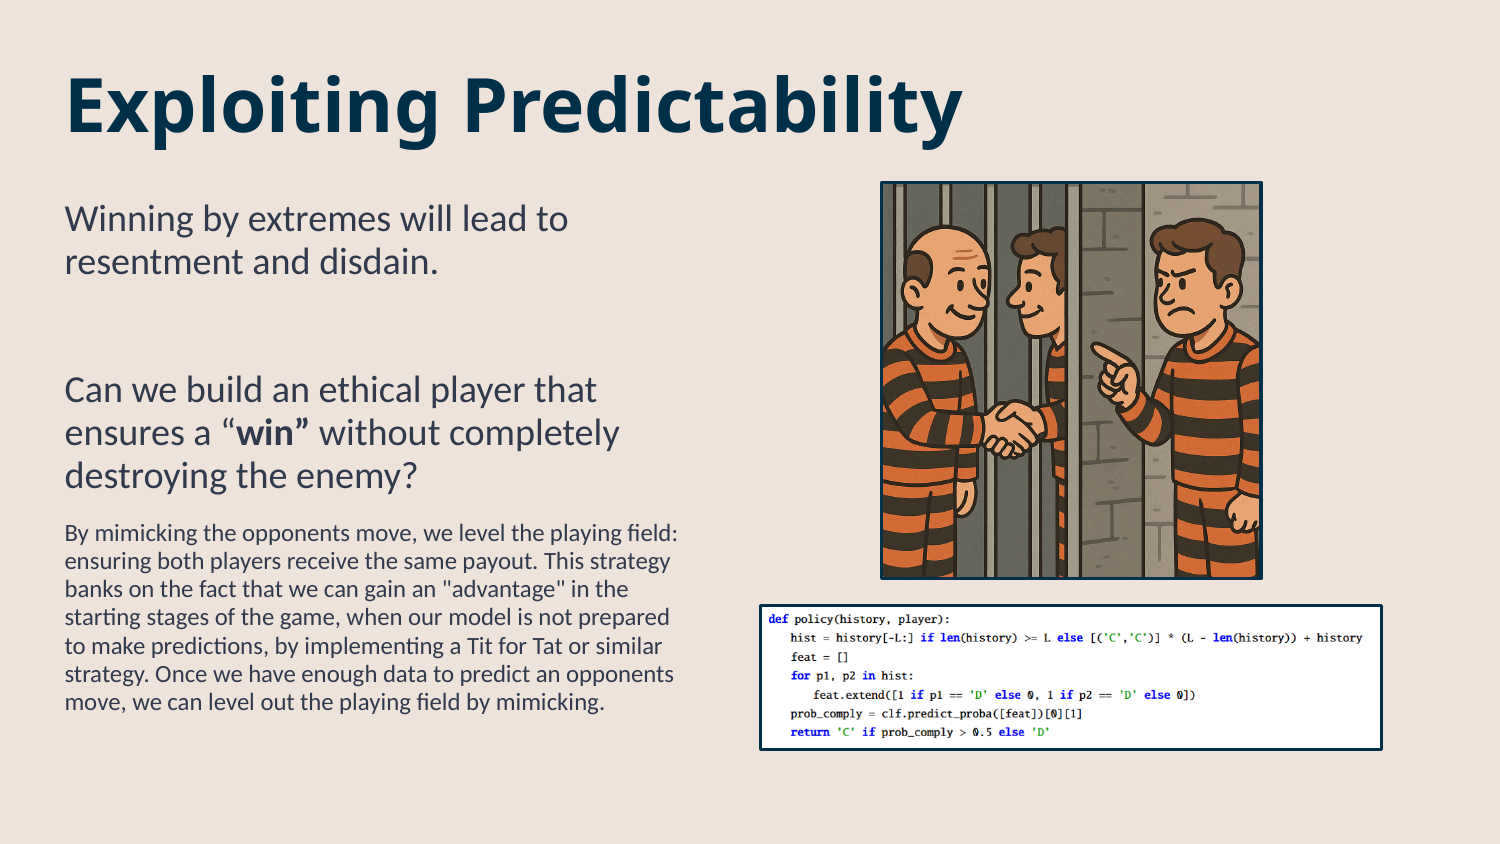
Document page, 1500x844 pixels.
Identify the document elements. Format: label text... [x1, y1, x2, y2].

picture [882, 183, 1260, 578]
picture [761, 606, 1381, 749]
title Exploiting Predictability [49, 31, 1075, 173]
list Winning by extremes will lead to resentment and disdain. Can we build an ethical player that ensures a “win” without completely destroying the enemy? By mimicking the opponents move, we level the playing field: ensuring both players receive the same payout. This strategy banks on the fact that we can gain an "advantage" in the starting stages of the game, when our model is not prepared to make predictions, by implementing a Tit for Tat or similar strategy. Once we have enough data to predict an opponents move, we can level out the playing field by mimicking. [49, 189, 705, 748]
